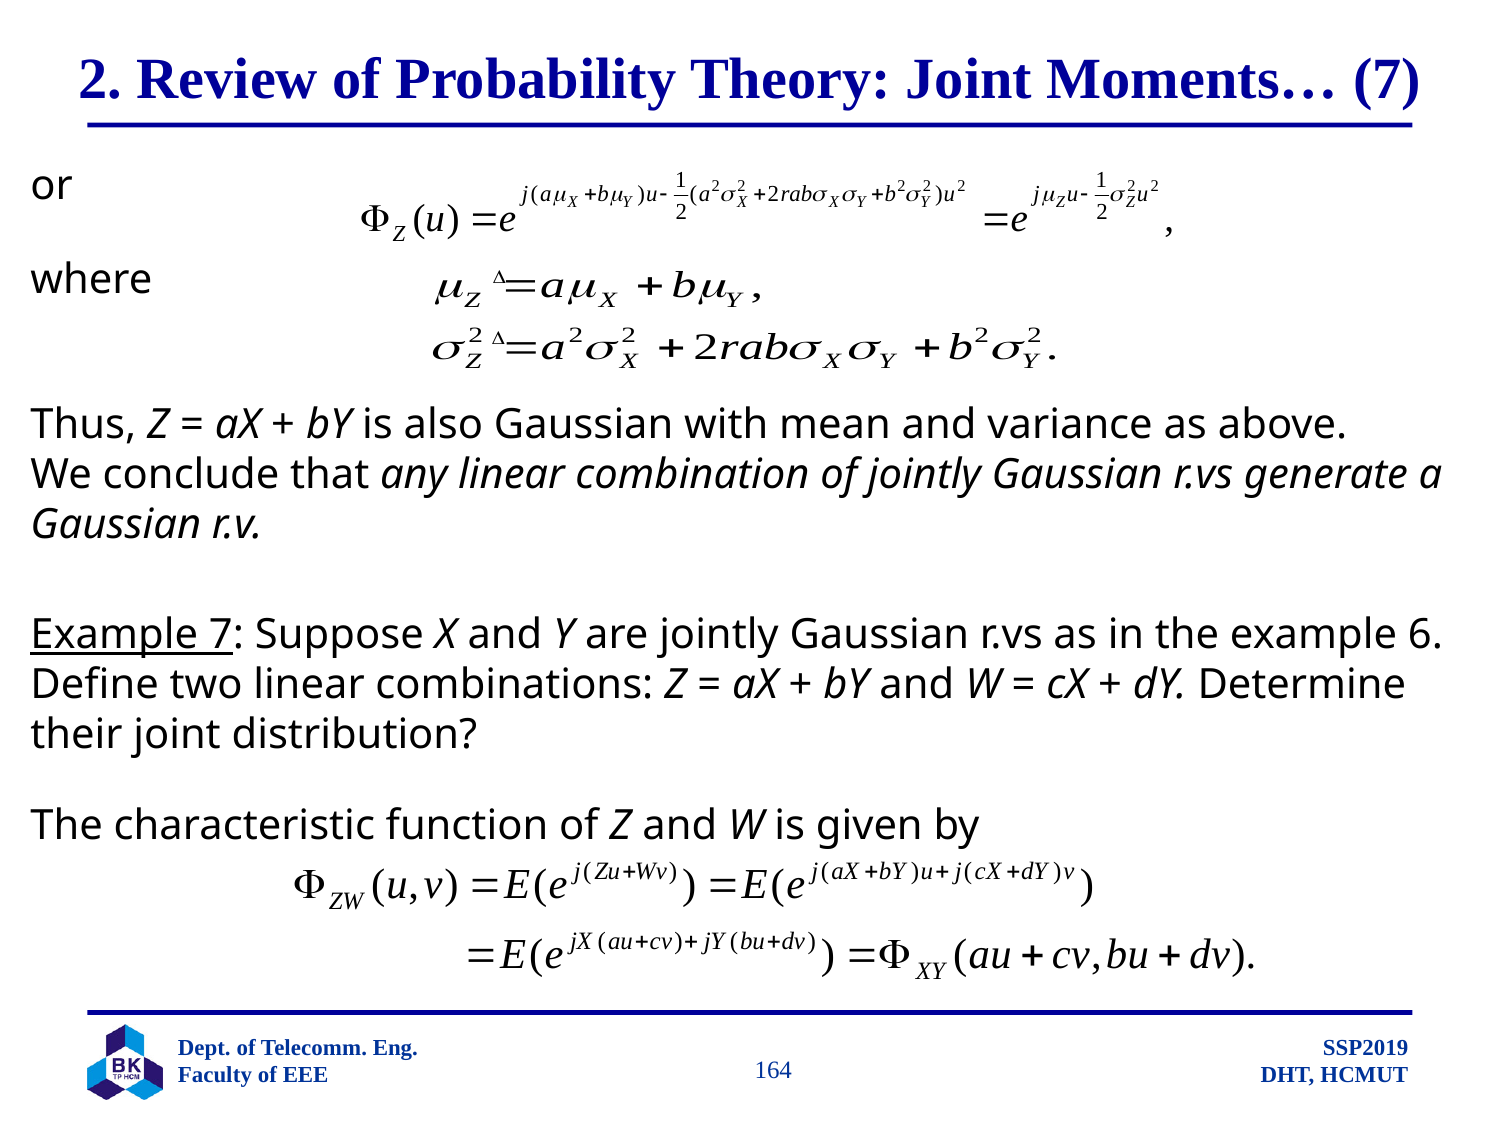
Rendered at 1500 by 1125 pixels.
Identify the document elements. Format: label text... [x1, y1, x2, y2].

picture [87, 1024, 163, 1100]
text_box or where Thus, Z = aX + bY is also Gaussian with mean and variance as above. We conclude that any linear combination of jointly Gaussian r.vs generate a Gaussian r.v. Example 7: Suppose X and Y are jointly Gaussian r.vs as in the example 6. Define two linear combinations: Z = aX + bY and W = cX + dY. Determine their joint distribution? The characteristic function of Z and W is given by [15, 149, 1470, 906]
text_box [424, 259, 1063, 379]
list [354, 162, 1183, 252]
title 2. Review of Probability Theory: Joint Moments… (7) [0, 37, 1500, 113]
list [287, 852, 1263, 988]
slide_number 164 [424, 1037, 976, 1101]
